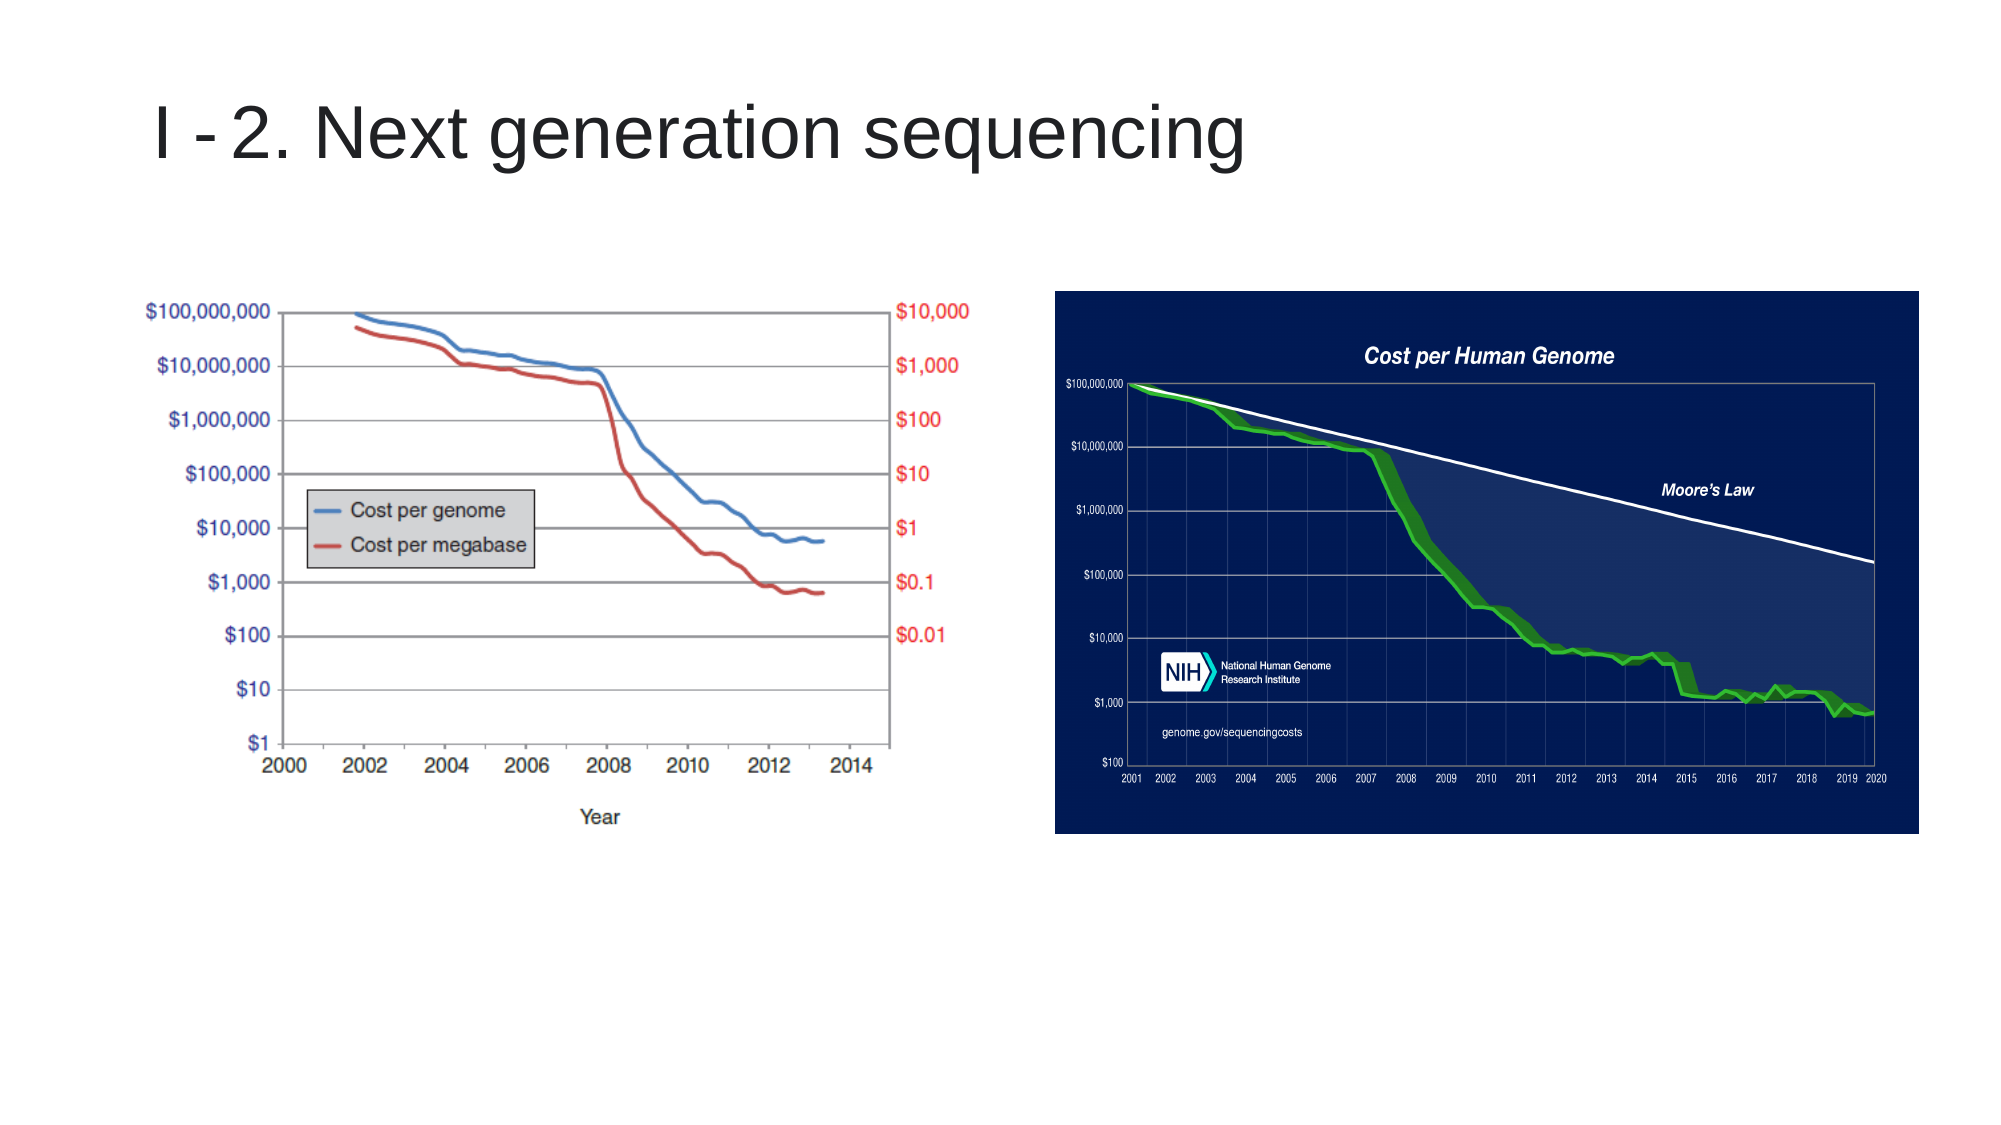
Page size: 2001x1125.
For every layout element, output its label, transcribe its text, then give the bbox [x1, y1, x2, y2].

picture [1055, 291, 1919, 834]
picture [137, 291, 1000, 834]
title I - 2. Next generation sequencing [137, 59, 1863, 300]
